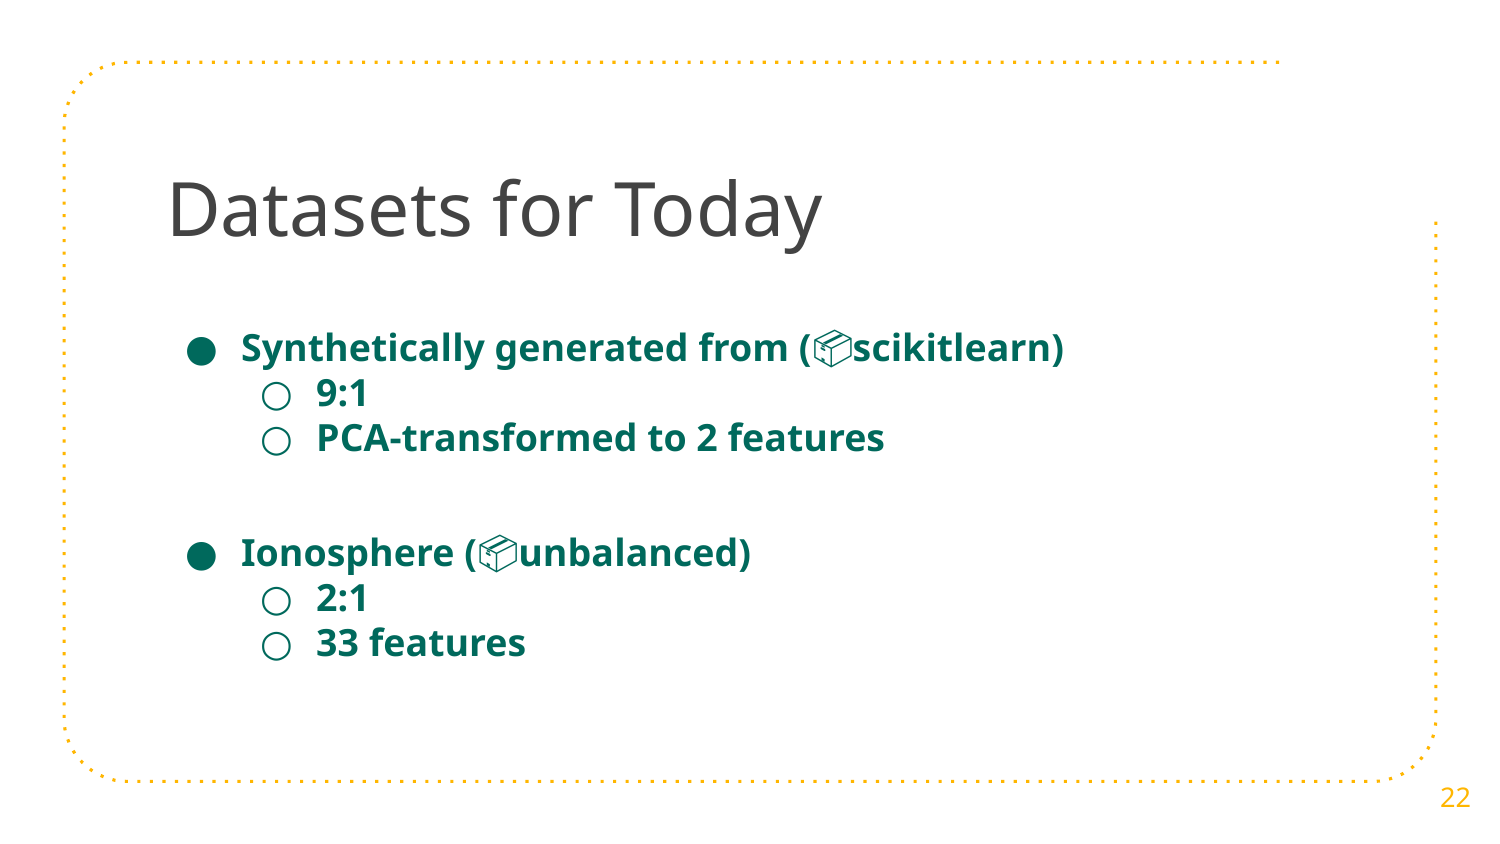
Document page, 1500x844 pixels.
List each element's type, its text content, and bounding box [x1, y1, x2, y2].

list Synthetically generated from (📦scikitlearn) 9:1 PCA-transformed to 2 features Ionosphere (📦unbalanced) 2:1 33 features [151, 309, 1278, 698]
title Datasets for Today [151, 146, 1278, 287]
slide_number ‹#› [1411, 753, 1500, 844]
